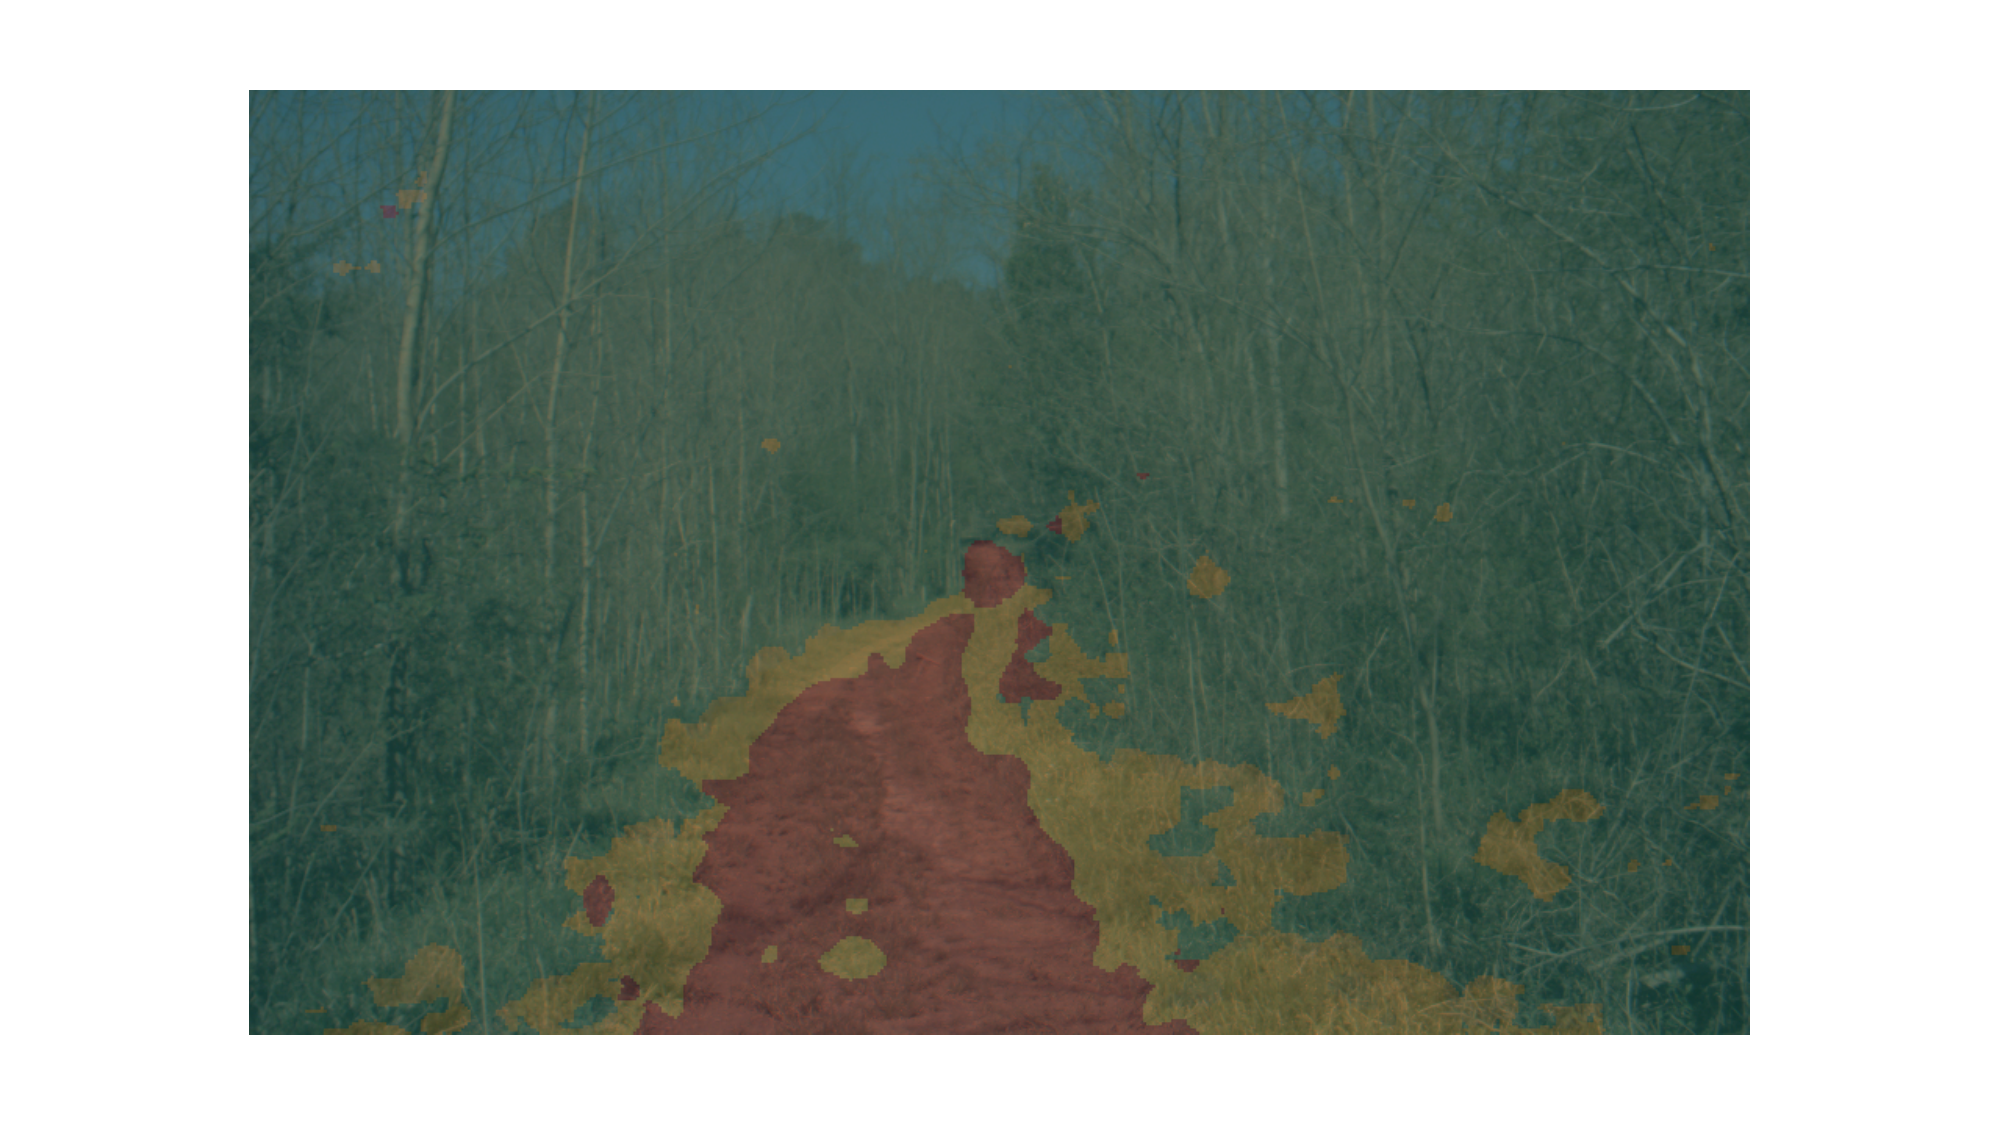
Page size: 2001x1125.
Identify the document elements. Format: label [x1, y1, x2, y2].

picture [249, 90, 1750, 1035]
